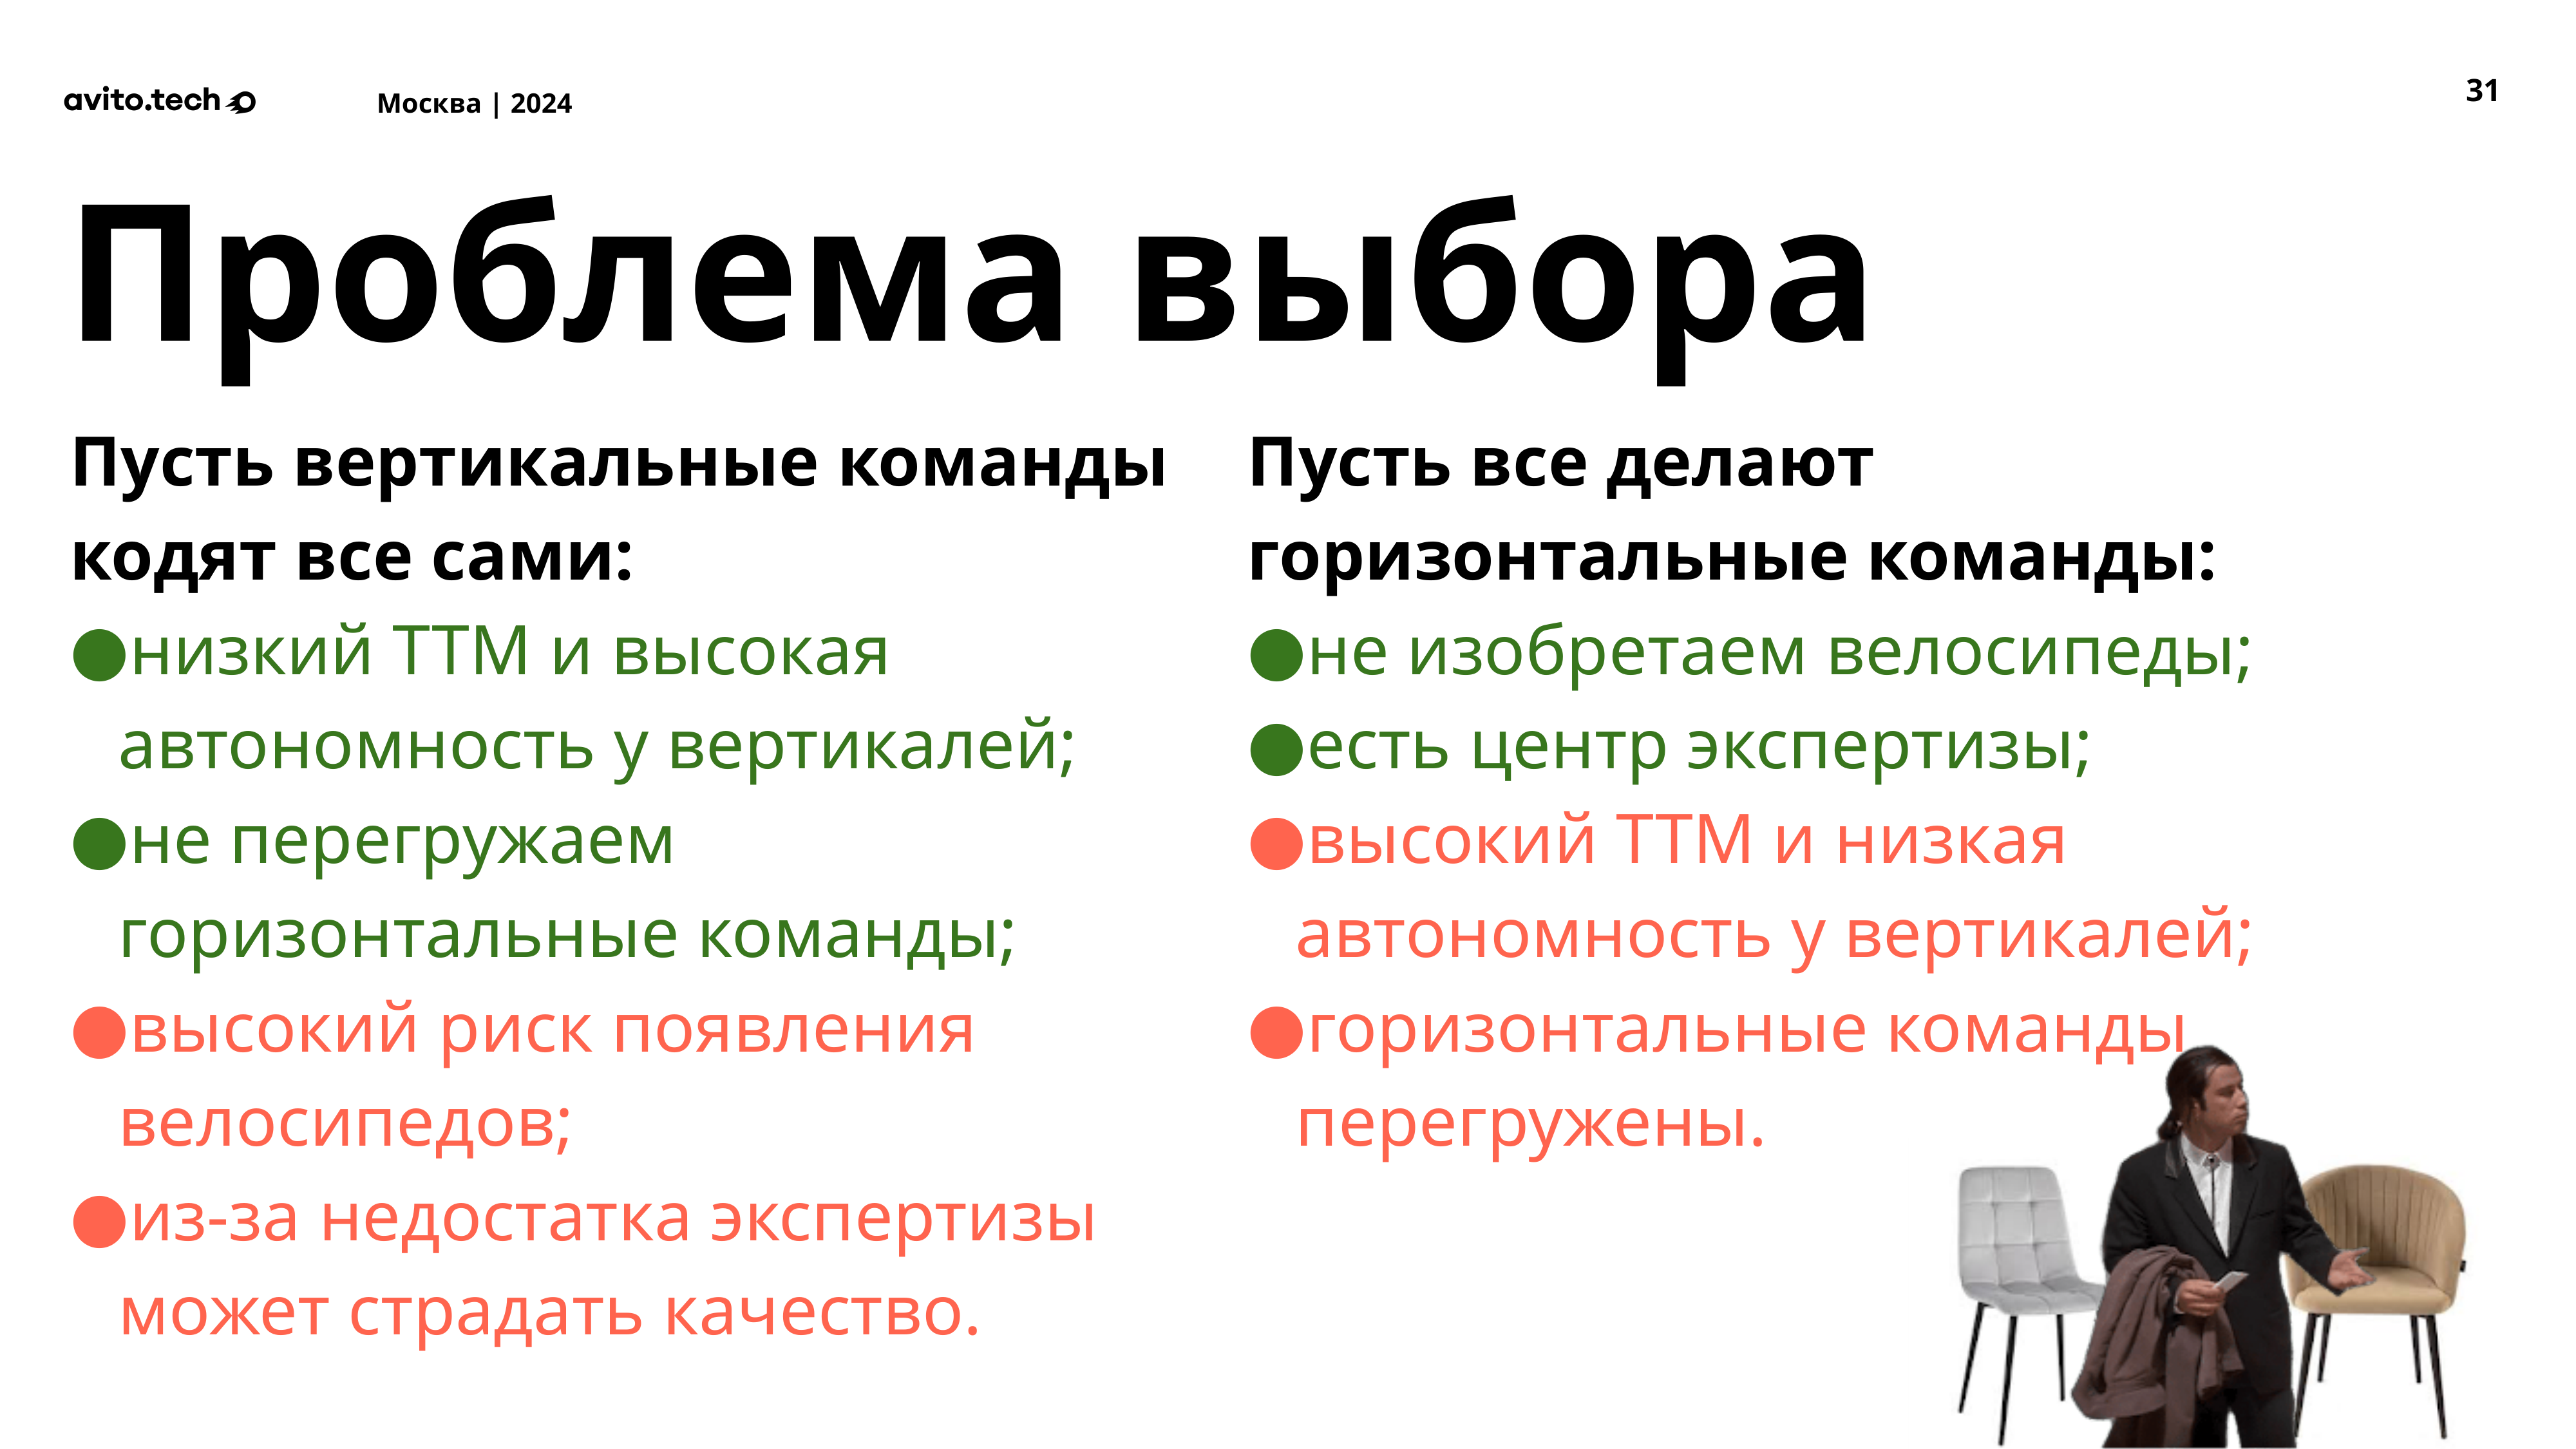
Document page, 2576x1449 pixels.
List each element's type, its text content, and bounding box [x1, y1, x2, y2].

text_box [1908, 1021, 2479, 1449]
slide_number ‹#› [2418, 0, 2507, 118]
list Проблема выбора [60, 171, 2359, 395]
text_box Пусть все делают горизонтальные команды: не изобретаем велосипеды; есть центр экспертизы; высокий TTM и низкая автономность у вертикалей; горизонтальные команды перегружены. [1237, 395, 2415, 1264]
picture [61, 84, 258, 118]
text_box Пусть вертикальные команды кодят все сами: низкий TTM и высокая автономность у вертикалей; не перегружаем горизонтальные команды; высокий риск появления велосипедов; из-за недостатка экспертизы может страдать качество. [60, 395, 1238, 1449]
